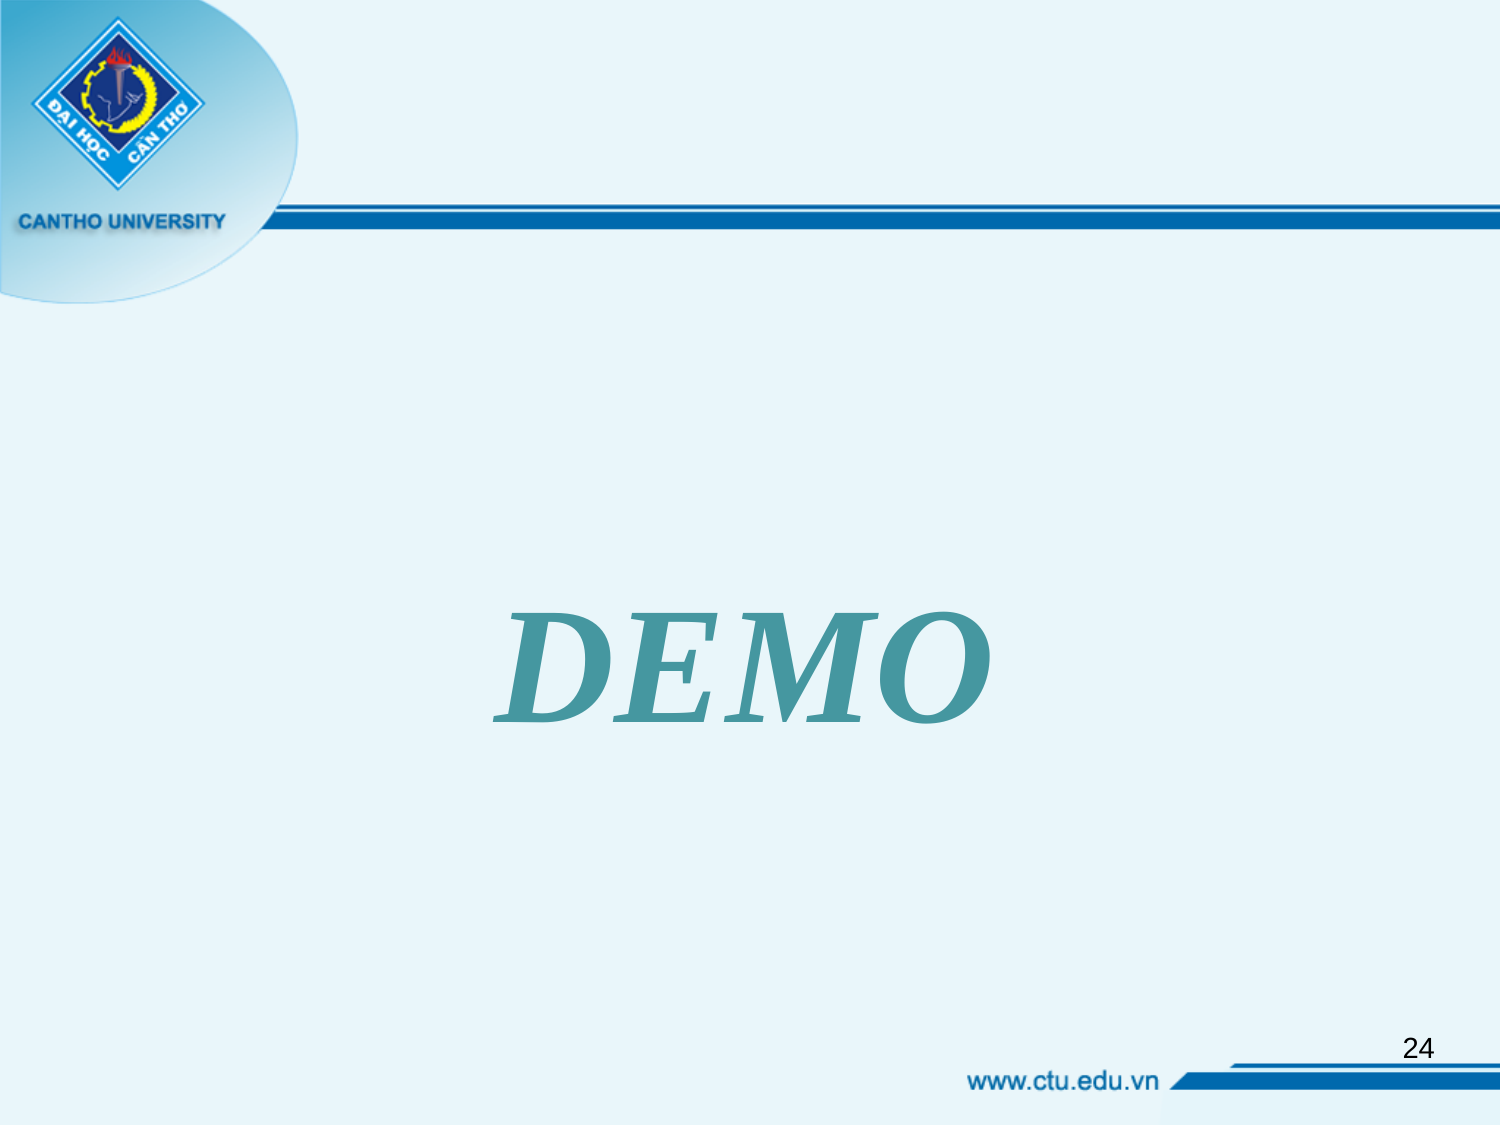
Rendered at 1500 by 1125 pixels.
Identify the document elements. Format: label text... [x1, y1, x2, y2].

picture [0, 0, 1500, 1125]
title DEMO [0, 187, 1497, 1125]
slide_number 24 [1099, 1021, 1451, 1113]
